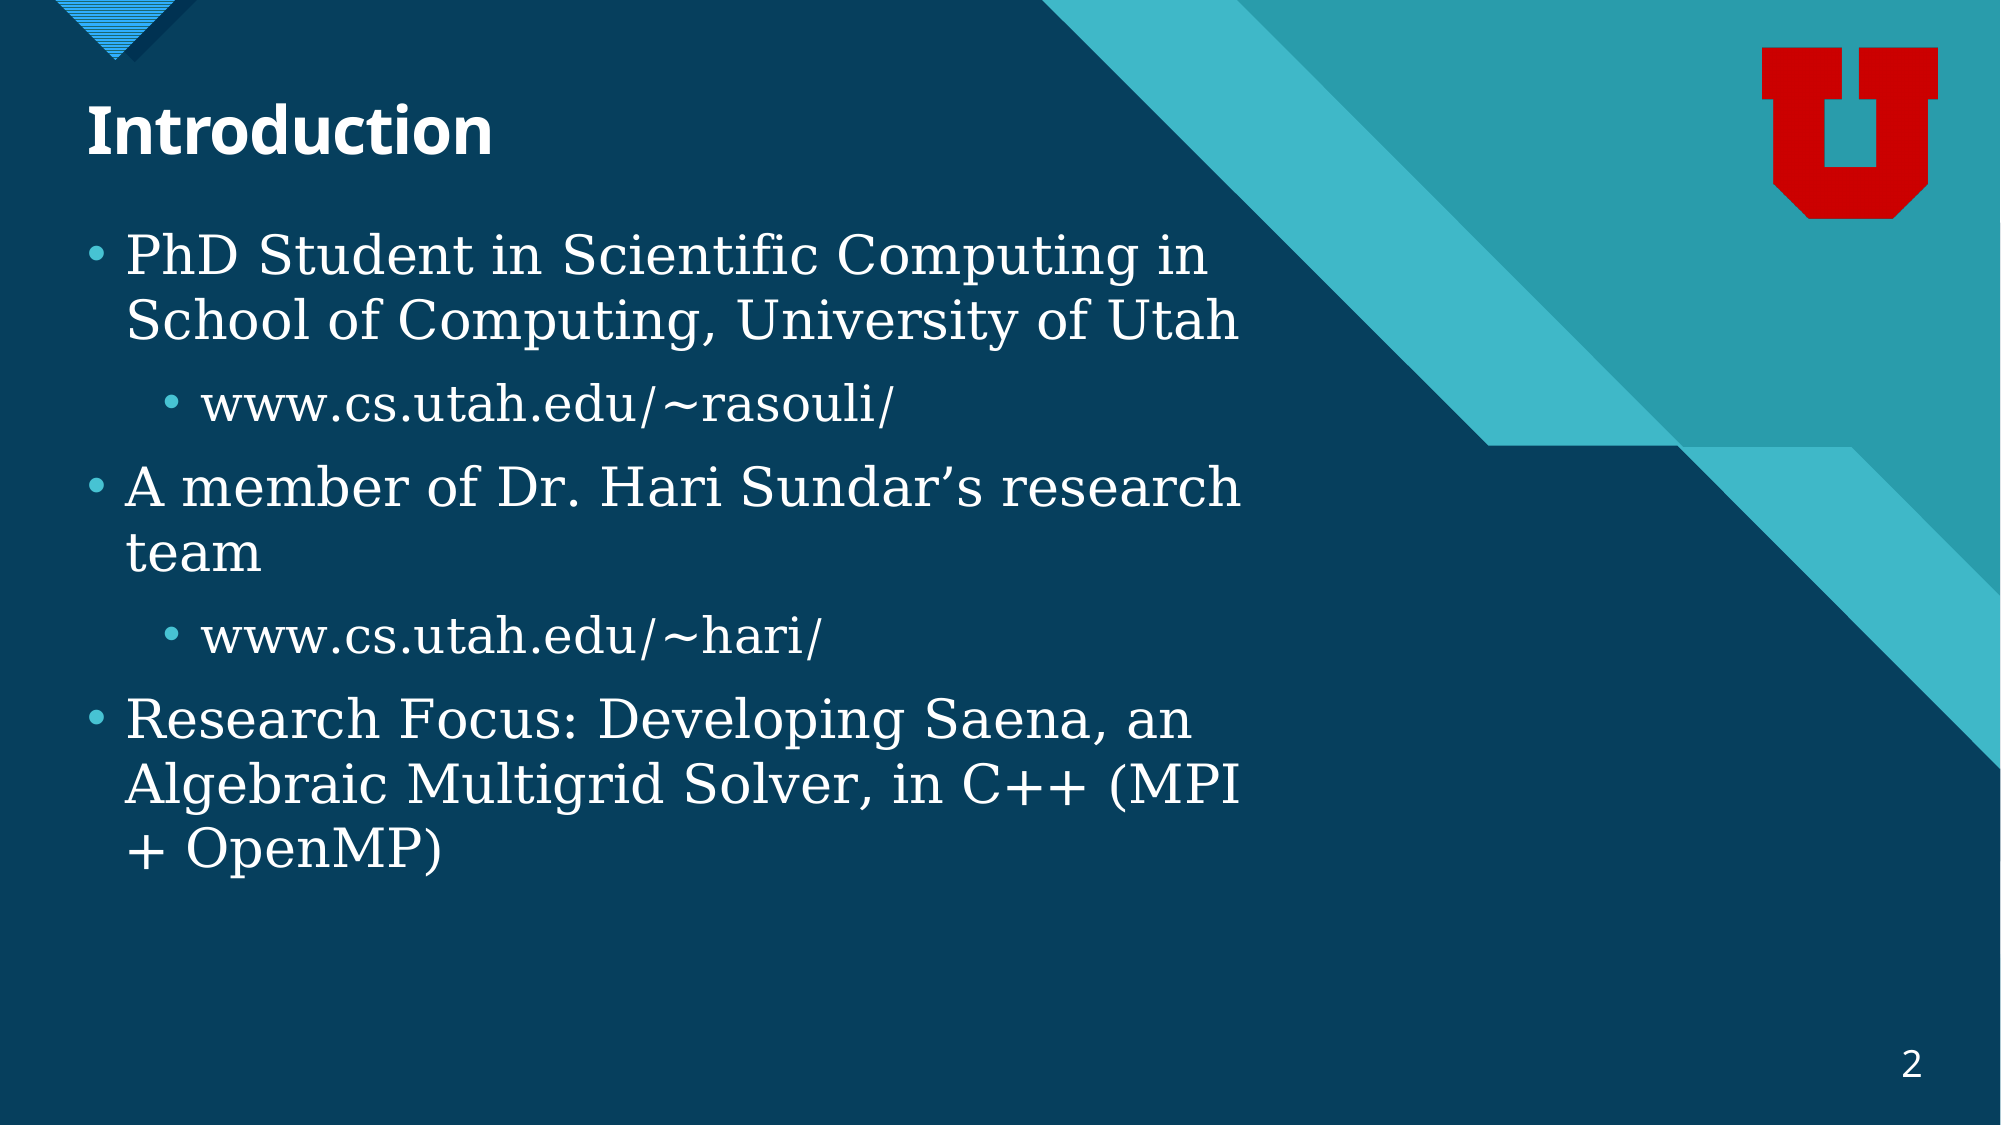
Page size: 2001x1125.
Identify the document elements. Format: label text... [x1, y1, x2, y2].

slide_number 2 [1845, 1035, 1938, 1096]
picture [1762, 45, 1938, 221]
title Introduction [72, 89, 1762, 177]
list PhD Student in Scientific Computing in School of Computing, University of Utah www.cs.utah.edu/~rasouli/ A member of Dr. Hari Sundar’s research team www.cs.utah.edu/~hari/ Research Focus: Developing Saena, an Algebraic Multigrid Solver, in C++ (MPI + OpenMP) [72, 213, 1264, 1000]
